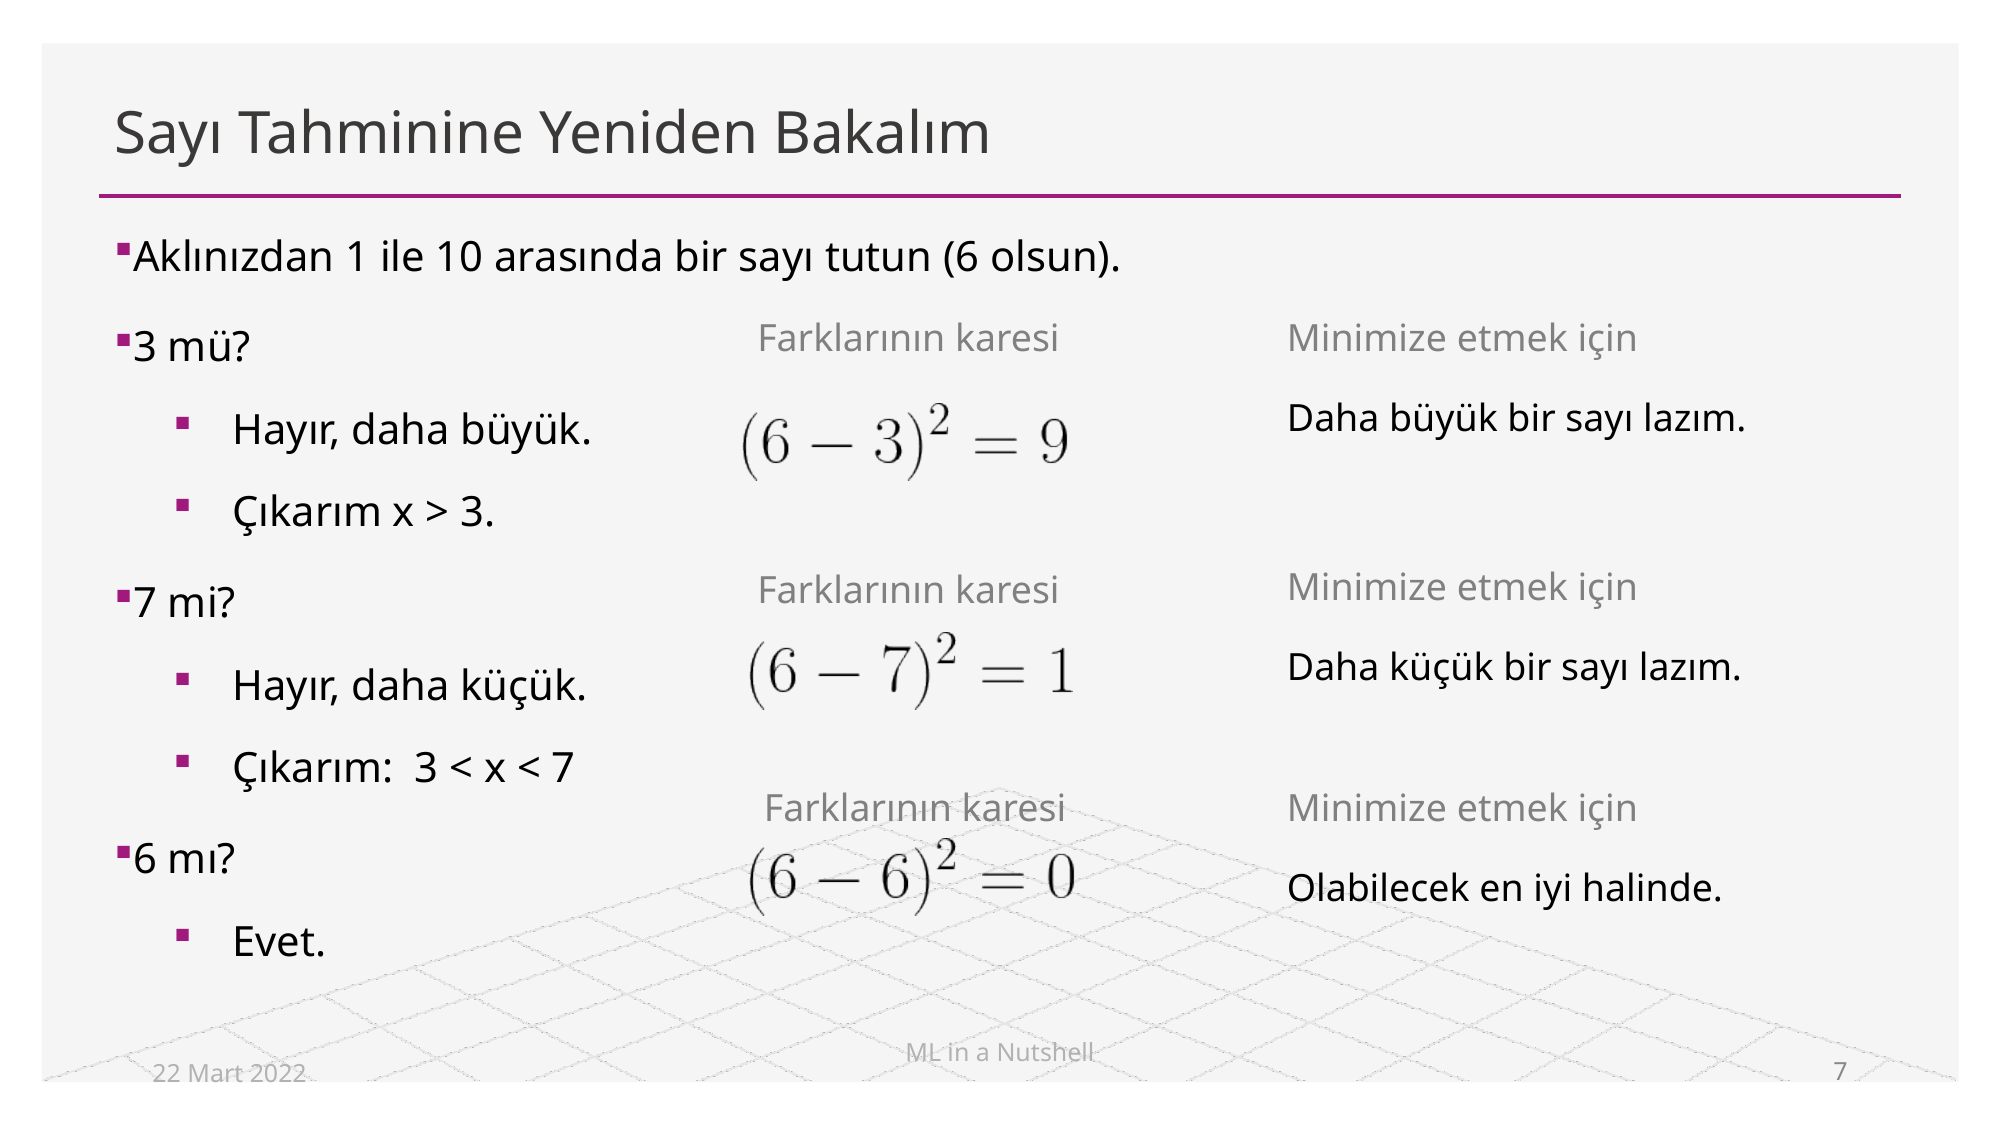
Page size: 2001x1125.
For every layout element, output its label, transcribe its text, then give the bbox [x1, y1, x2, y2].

slide_number 7 [1412, 1042, 1863, 1103]
text_box Farklarının karesi [749, 784, 1271, 995]
text_box Minimize etmek için Daha büyük bir sayı lazım. [1271, 313, 1802, 525]
title Sayı Tahminine Yeniden Bakalım [99, 73, 1901, 197]
footer ML in a Nutshell [662, 1021, 1338, 1082]
text_box Minimize etmek için Olabilecek en iyi halinde. [1271, 784, 1802, 995]
text_box Farklarının karesi [742, 313, 1271, 525]
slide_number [137, 1042, 588, 1103]
picture [742, 403, 1069, 481]
picture [749, 838, 1076, 916]
picture [749, 632, 1073, 710]
list Aklınızdan 1 ile 10 arasında bir sayı tutun (6 olsun). 3 mü? Hayır, daha büyük. Çıkarım x > 3. 7 mi? Hayır, daha küçük. Çıkarım: 3 < x < 7 6 mı? Evet. [99, 227, 1901, 978]
text_box Farklarının karesi [742, 565, 1272, 777]
text_box Minimize etmek için Daha küçük bir sayı lazım. [1271, 562, 1802, 774]
picture [43, 787, 1956, 1081]
